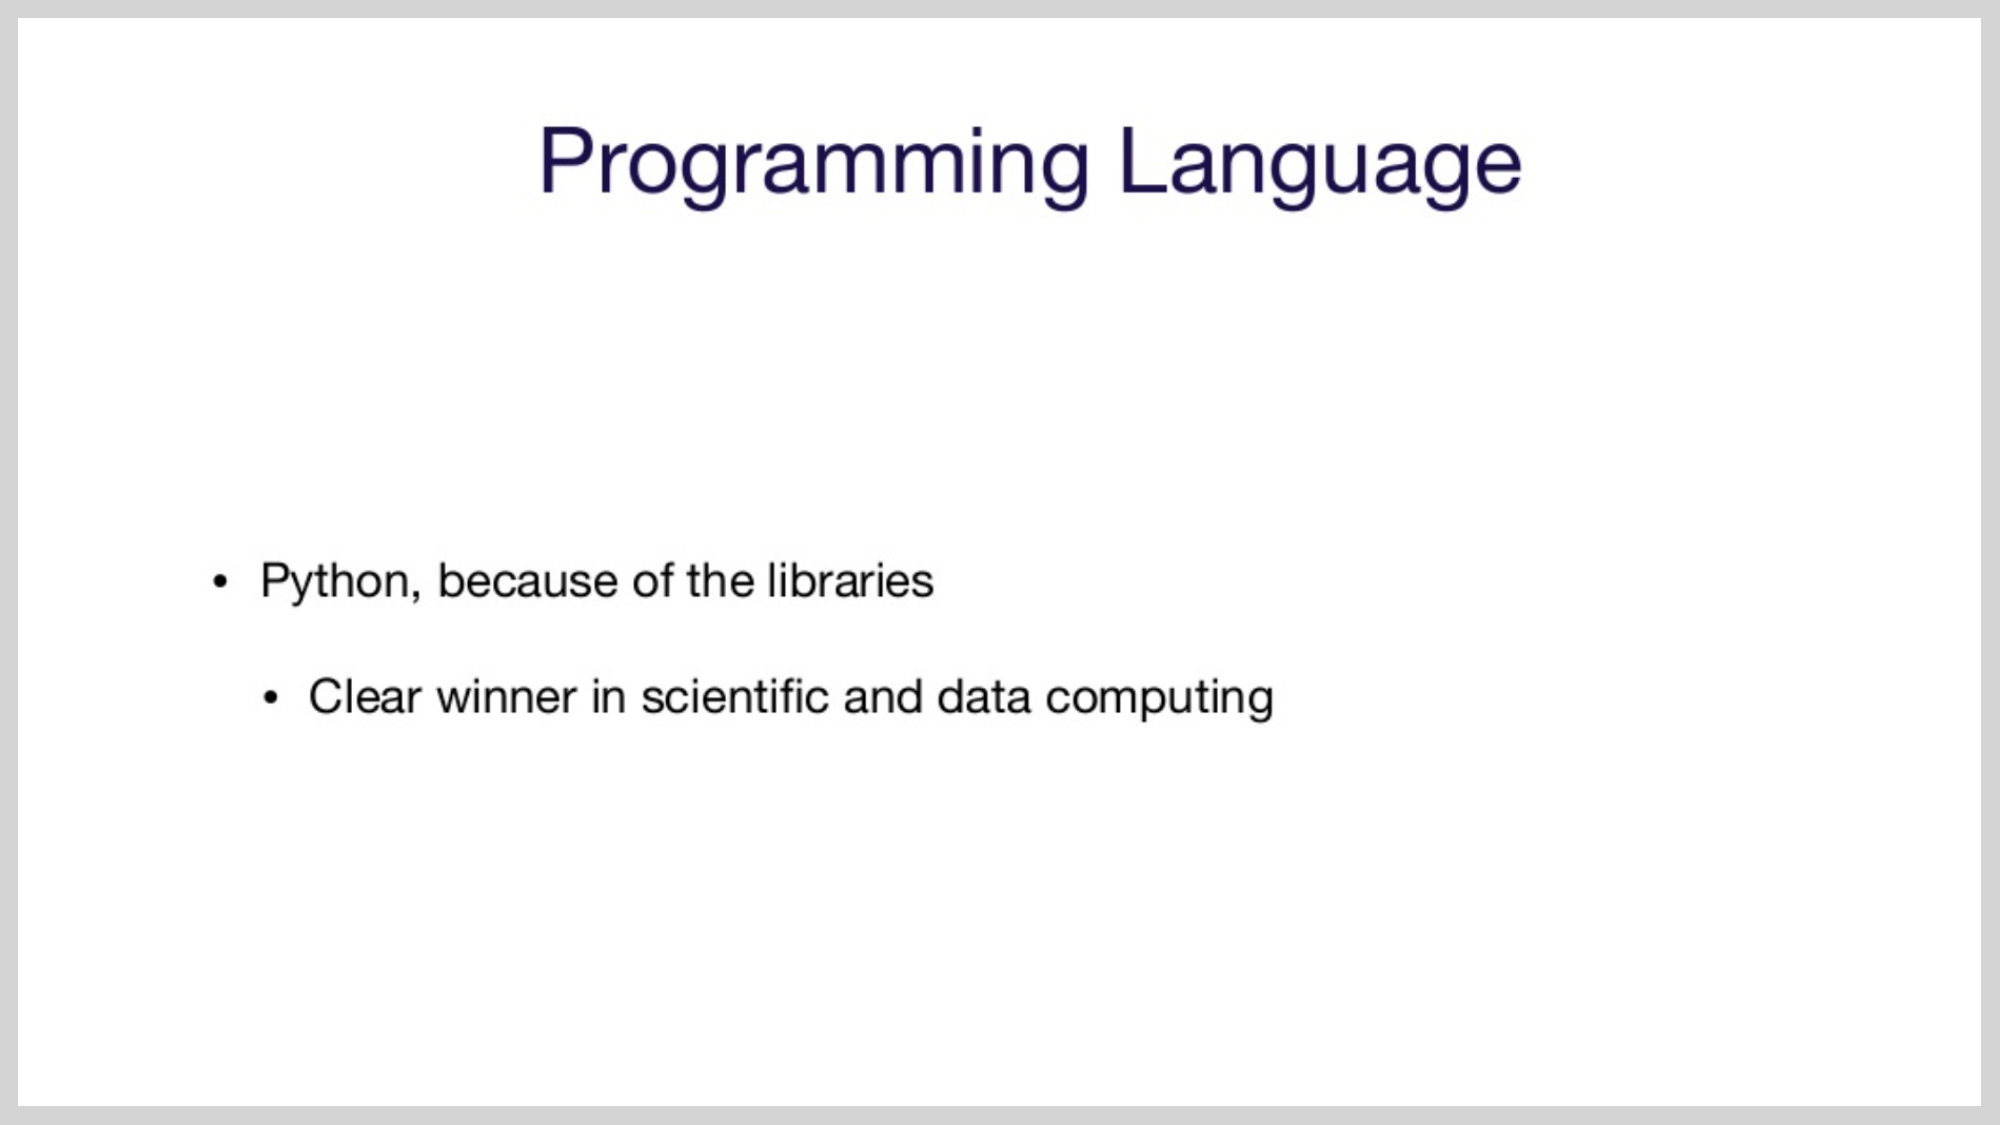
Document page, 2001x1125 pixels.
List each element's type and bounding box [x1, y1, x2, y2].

text_box [7, 7, 1992, 1117]
picture [183, 102, 1880, 1063]
